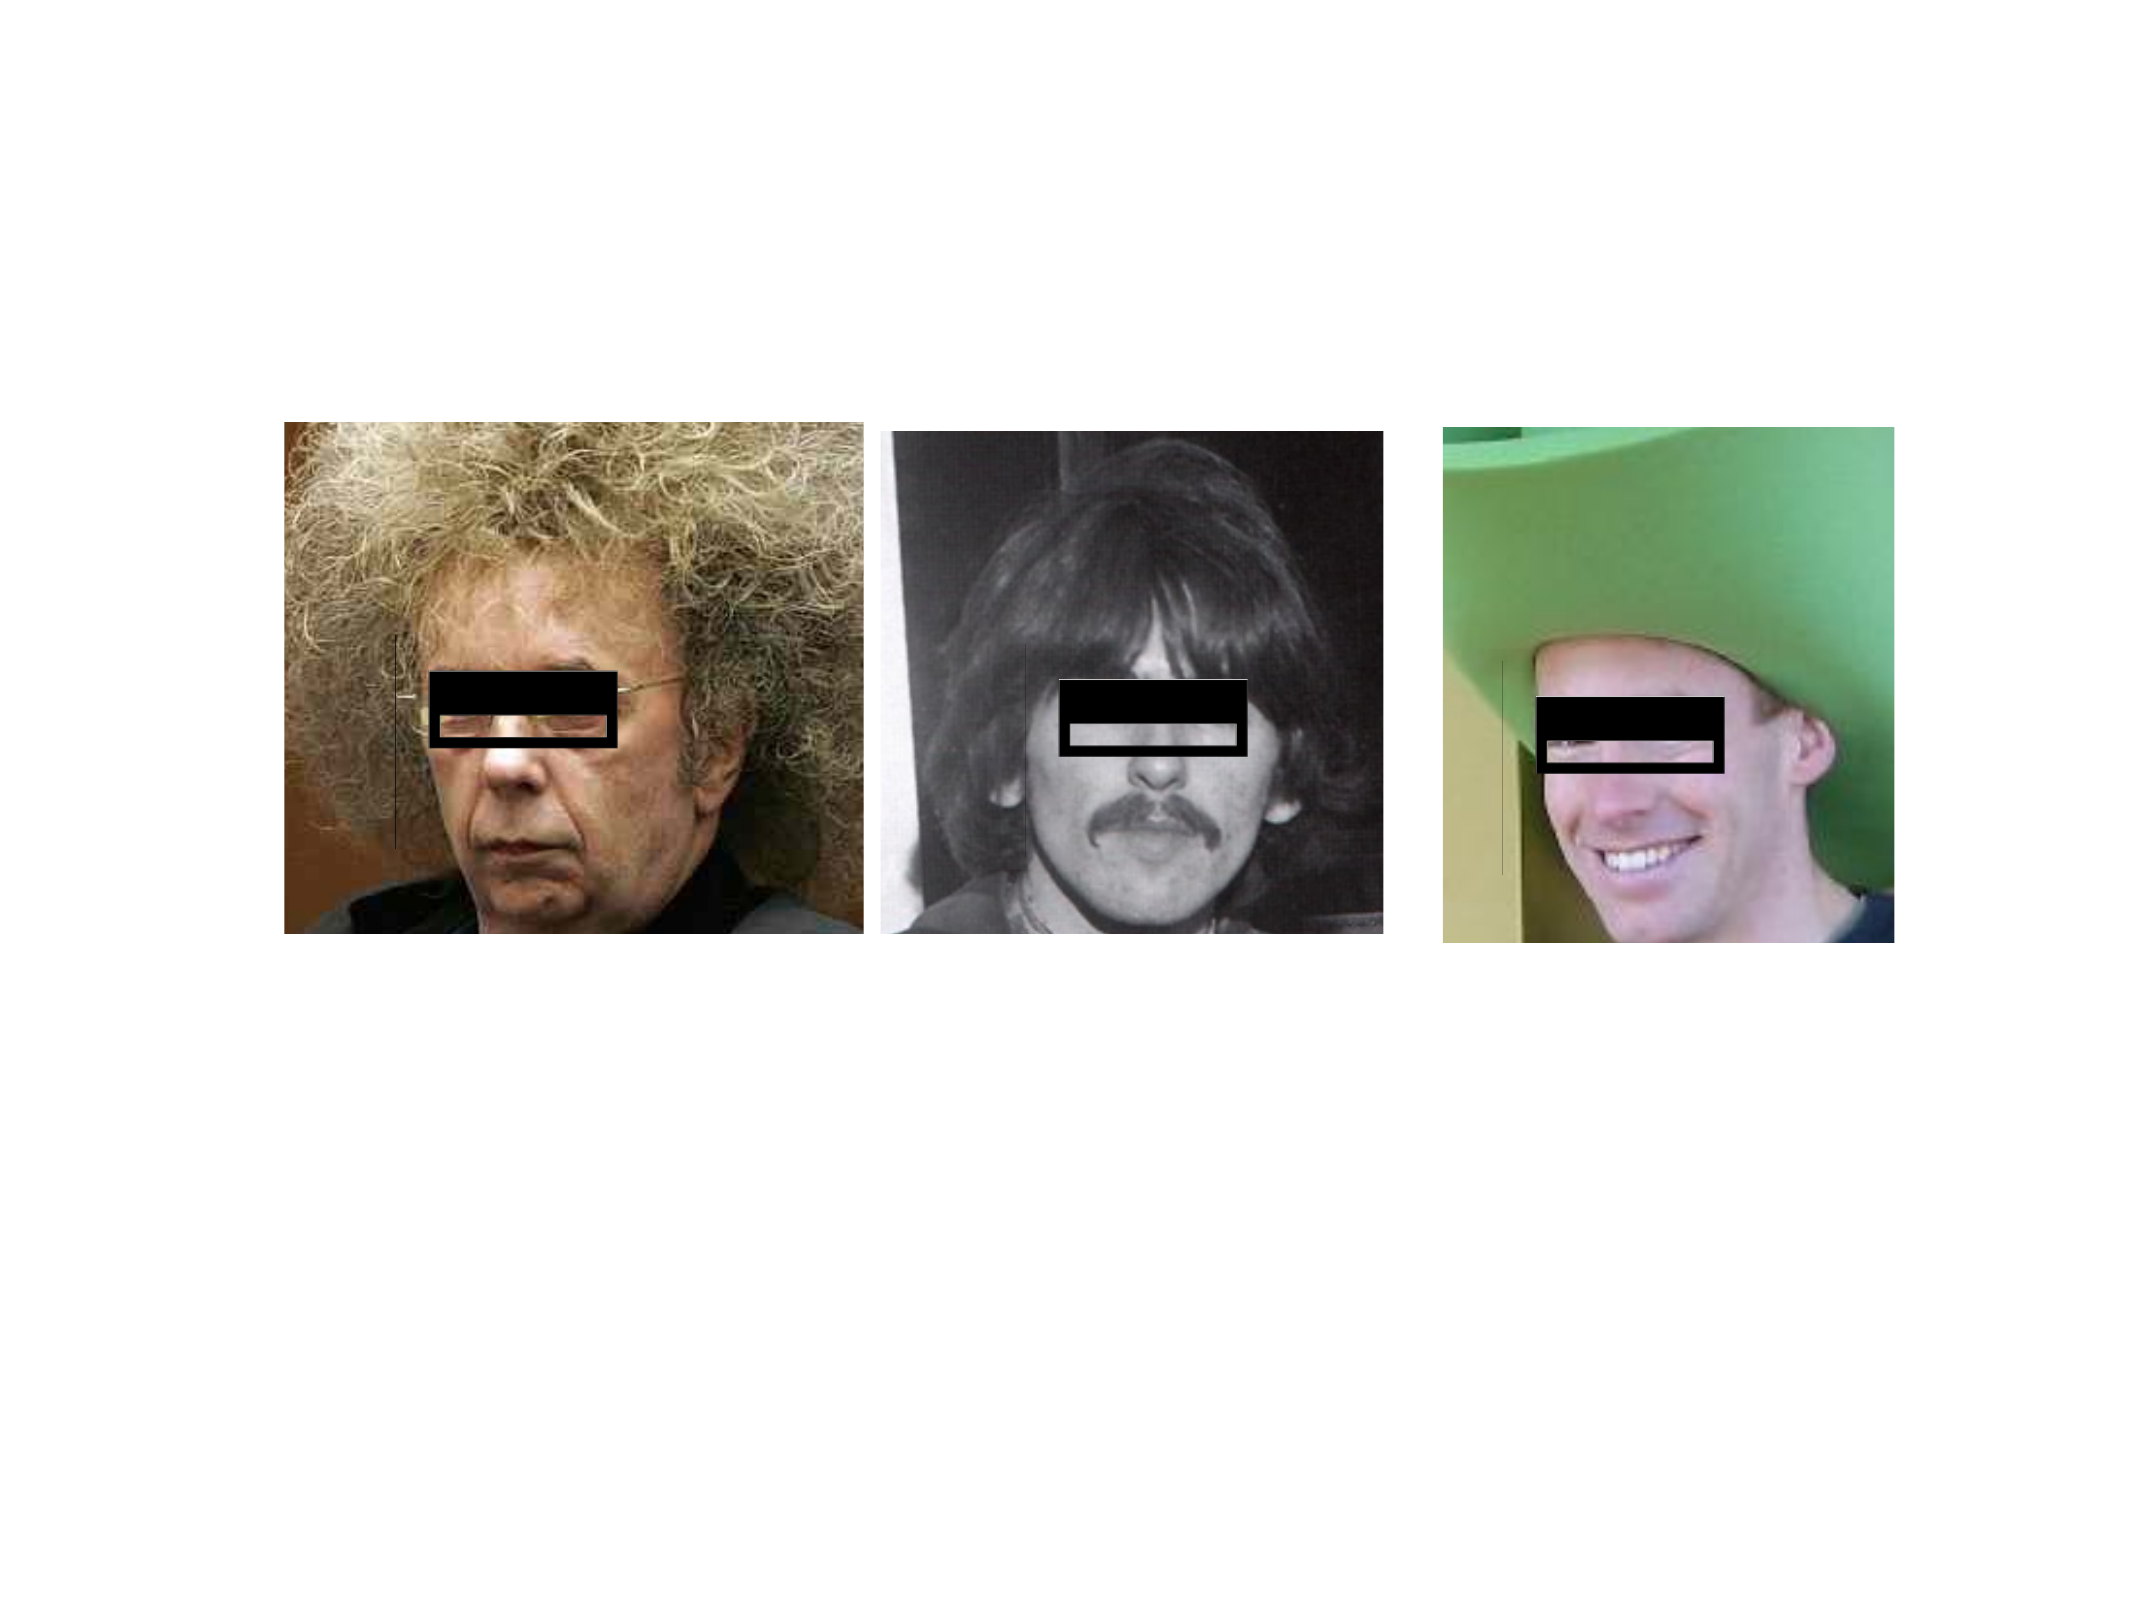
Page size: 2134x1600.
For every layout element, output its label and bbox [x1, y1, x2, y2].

picture [880, 430, 1384, 934]
picture [1442, 427, 1895, 943]
picture [284, 422, 864, 934]
